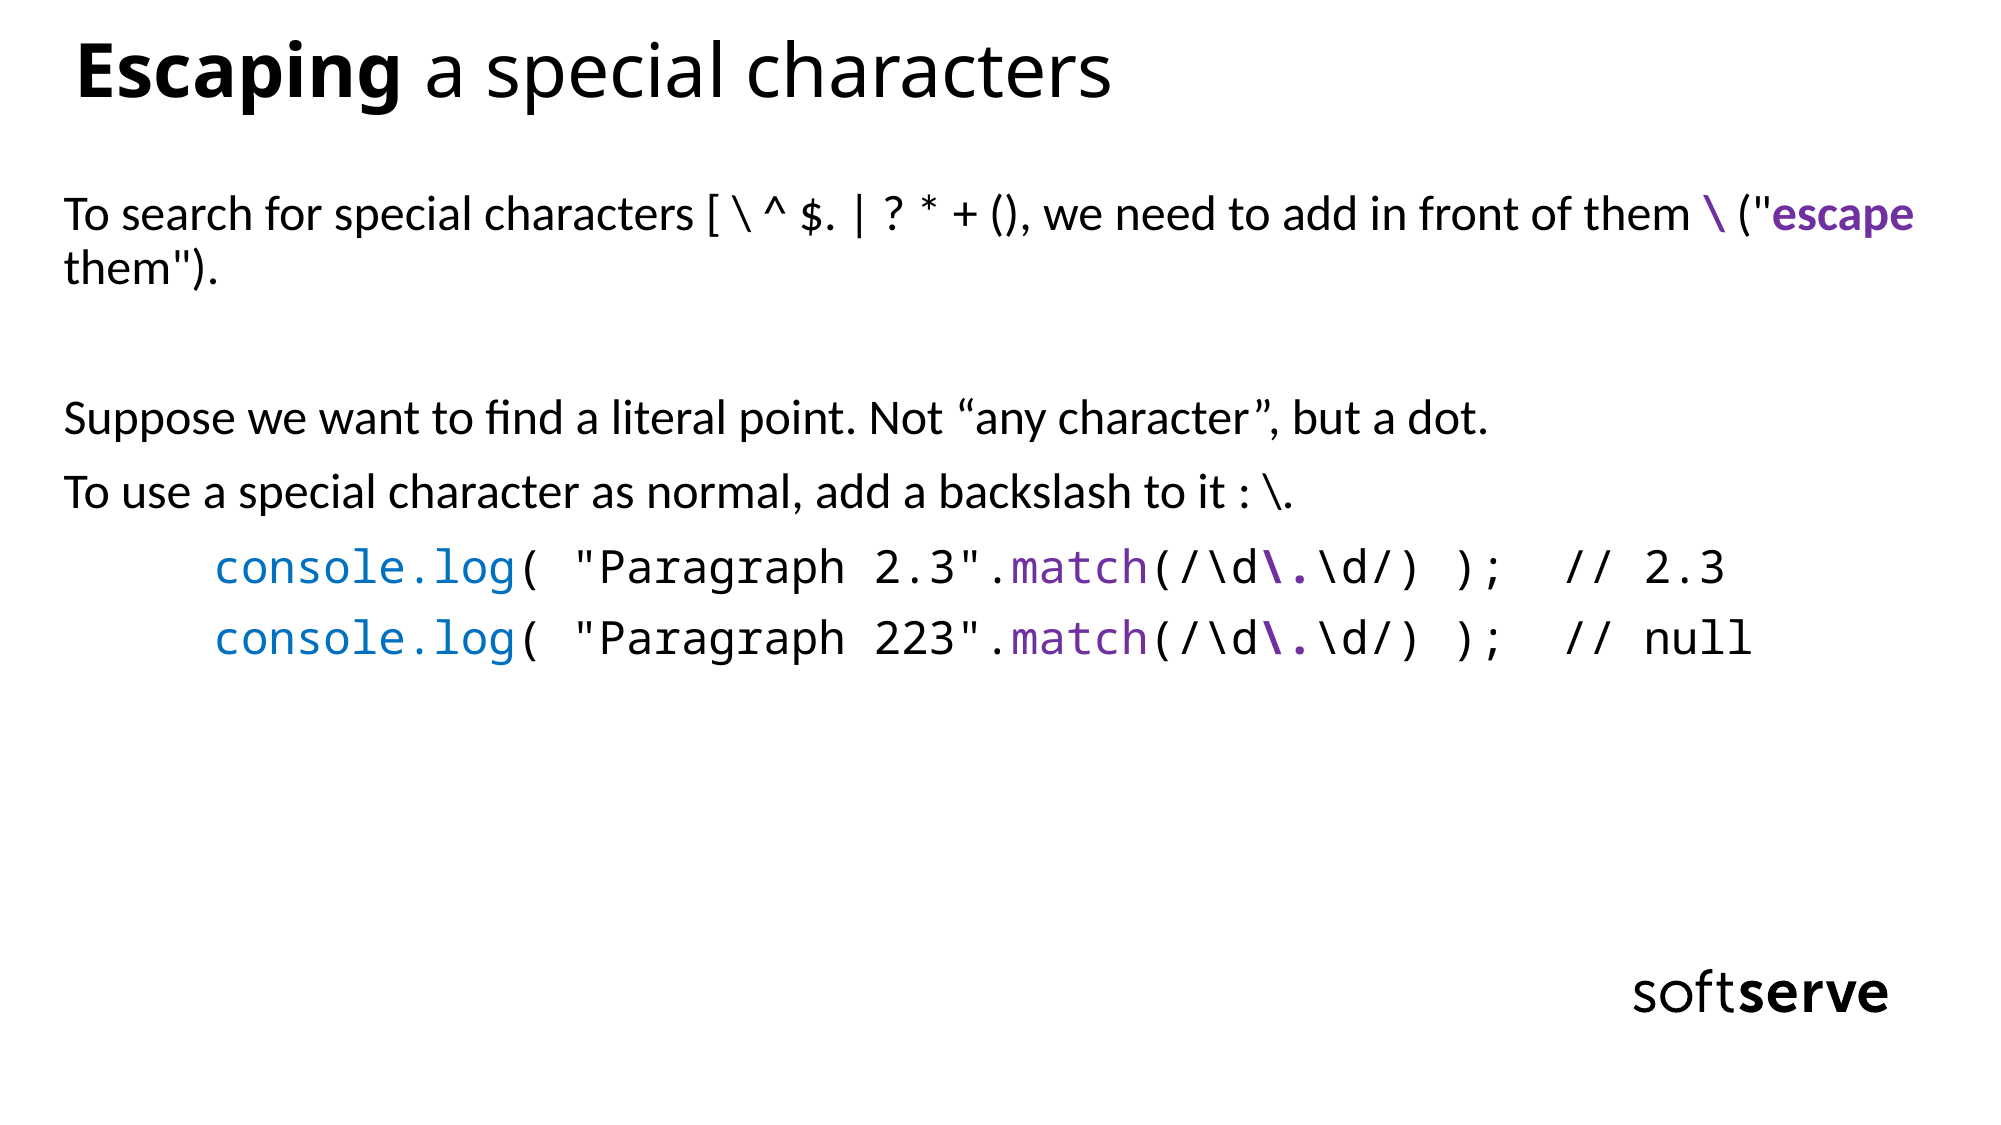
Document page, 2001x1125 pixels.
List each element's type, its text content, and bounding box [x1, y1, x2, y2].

list To search for special characters [ \ ^ $. | ? * + (), we need to add in front of them \ ("escape them"). Suppose we want to find a literal point. Not “any character”, but a dot. To use a special character as normal, add a backslash to it : \. console.log( "Paragraph 2.3".match(/\d\.\d/) ); // 2.3 console.log( "Paragraph 223".match(/\d\.\d/) ); // null [48, 179, 1957, 1062]
title Escaping a special characters [59, 24, 1957, 112]
